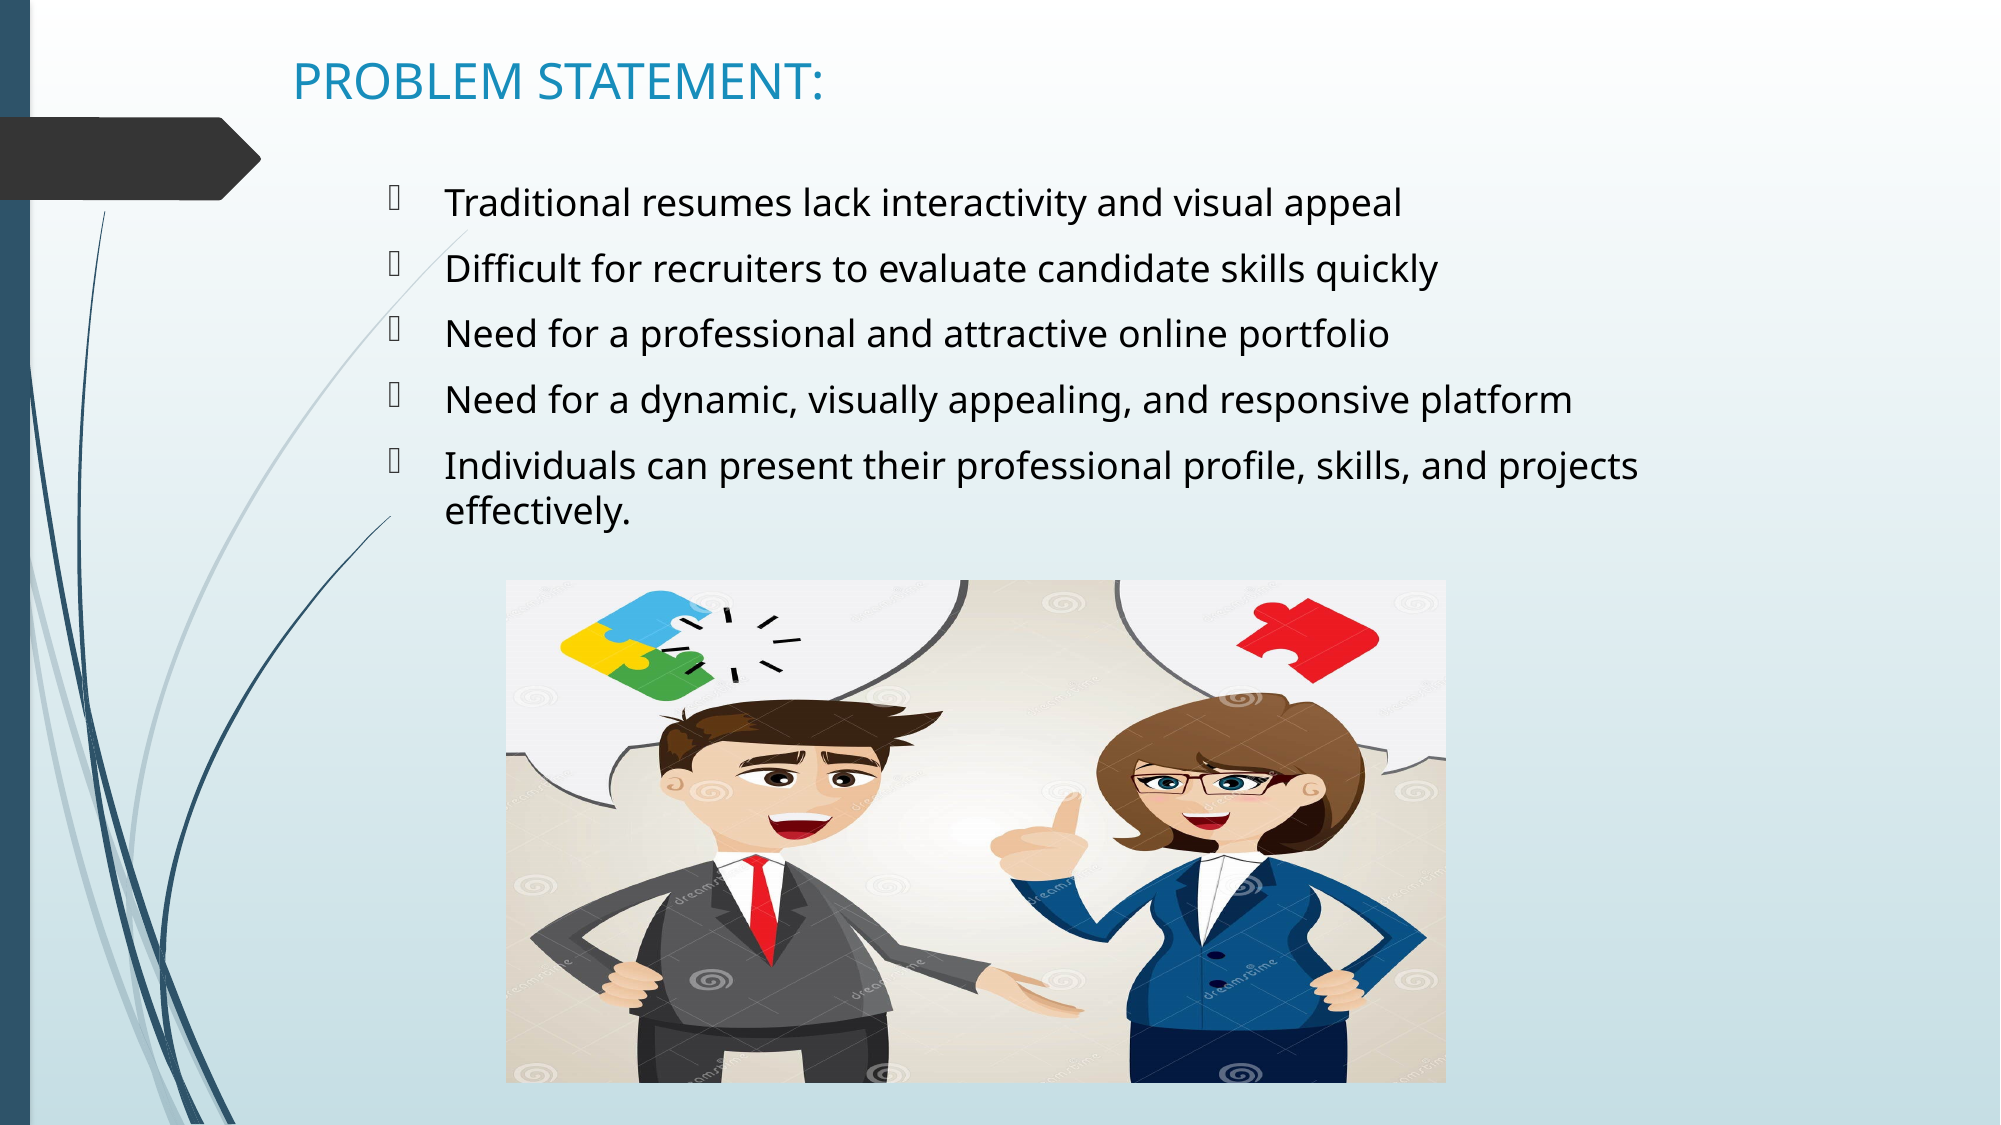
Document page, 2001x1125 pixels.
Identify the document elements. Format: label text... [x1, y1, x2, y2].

list Traditional resumes lack interactivity and visual appeal Difficult for recruiters to evaluate candidate skills quickly Need for a professional and attractive online portfolio Need for a dynamic, visually appealing, and responsive platform Individuals can present their professional profile, skills, and projects effectively. [373, 171, 1836, 791]
title PROBLEM STATEMENT: [277, 41, 1888, 143]
picture [506, 580, 1447, 1084]
